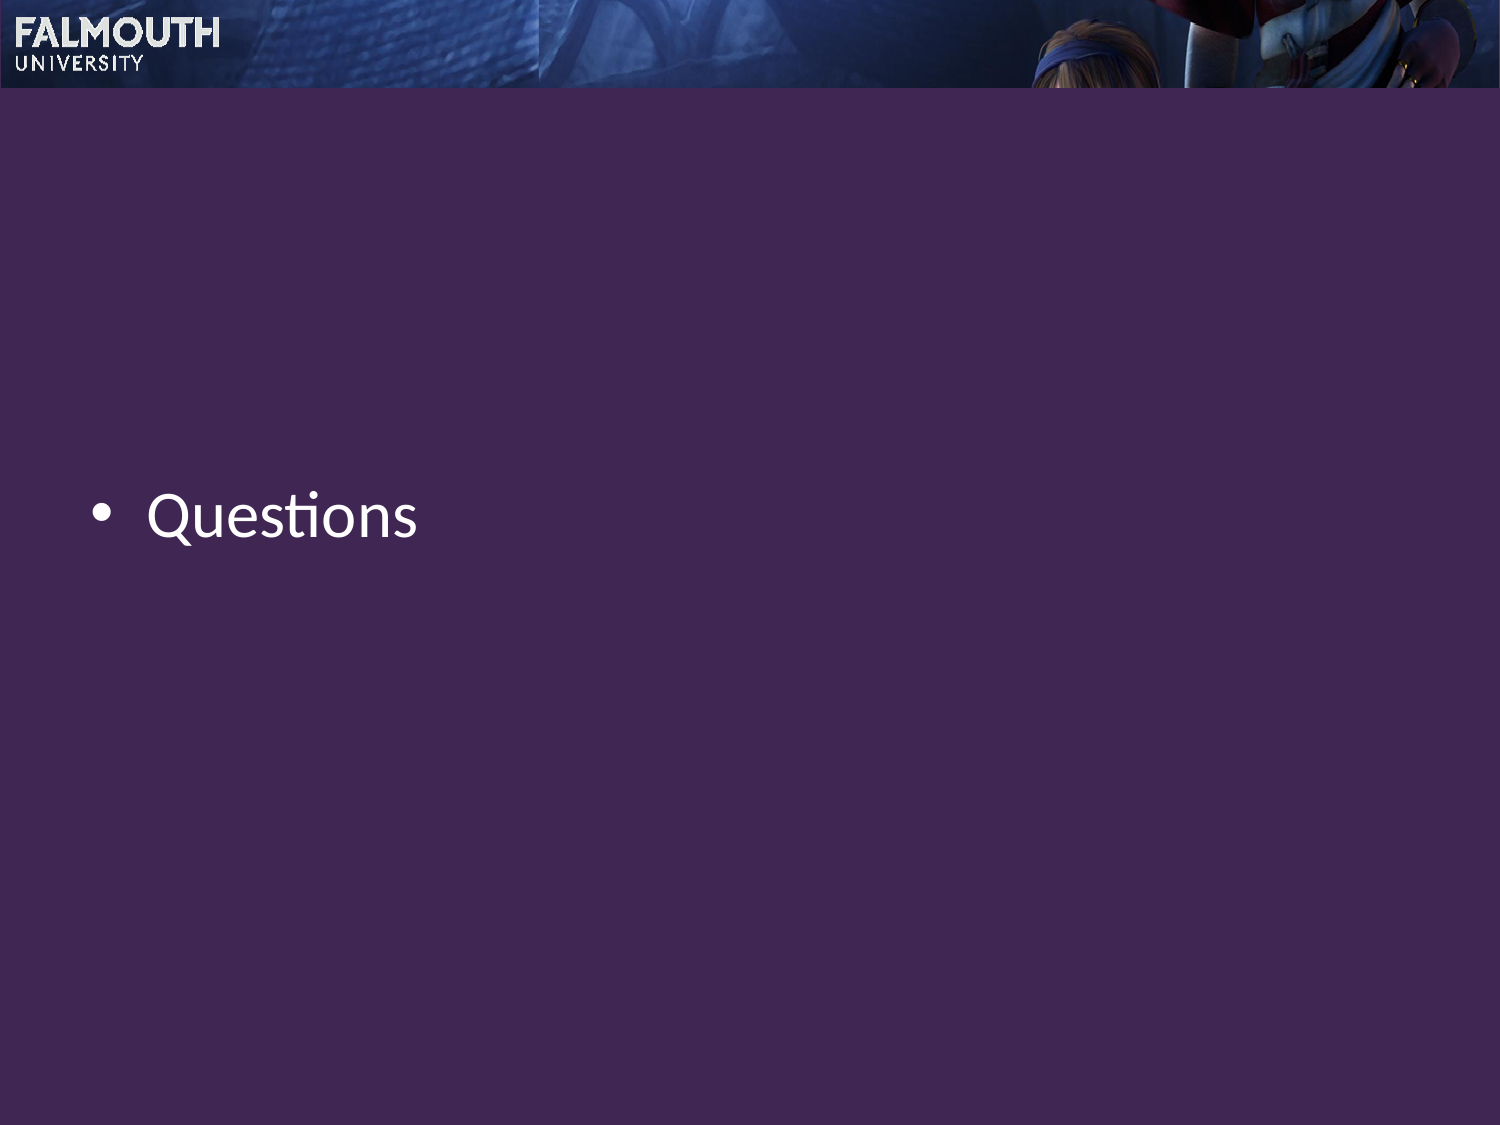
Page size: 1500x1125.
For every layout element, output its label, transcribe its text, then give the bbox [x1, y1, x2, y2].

list Questions [75, 90, 1425, 946]
picture [0, 0, 1500, 90]
